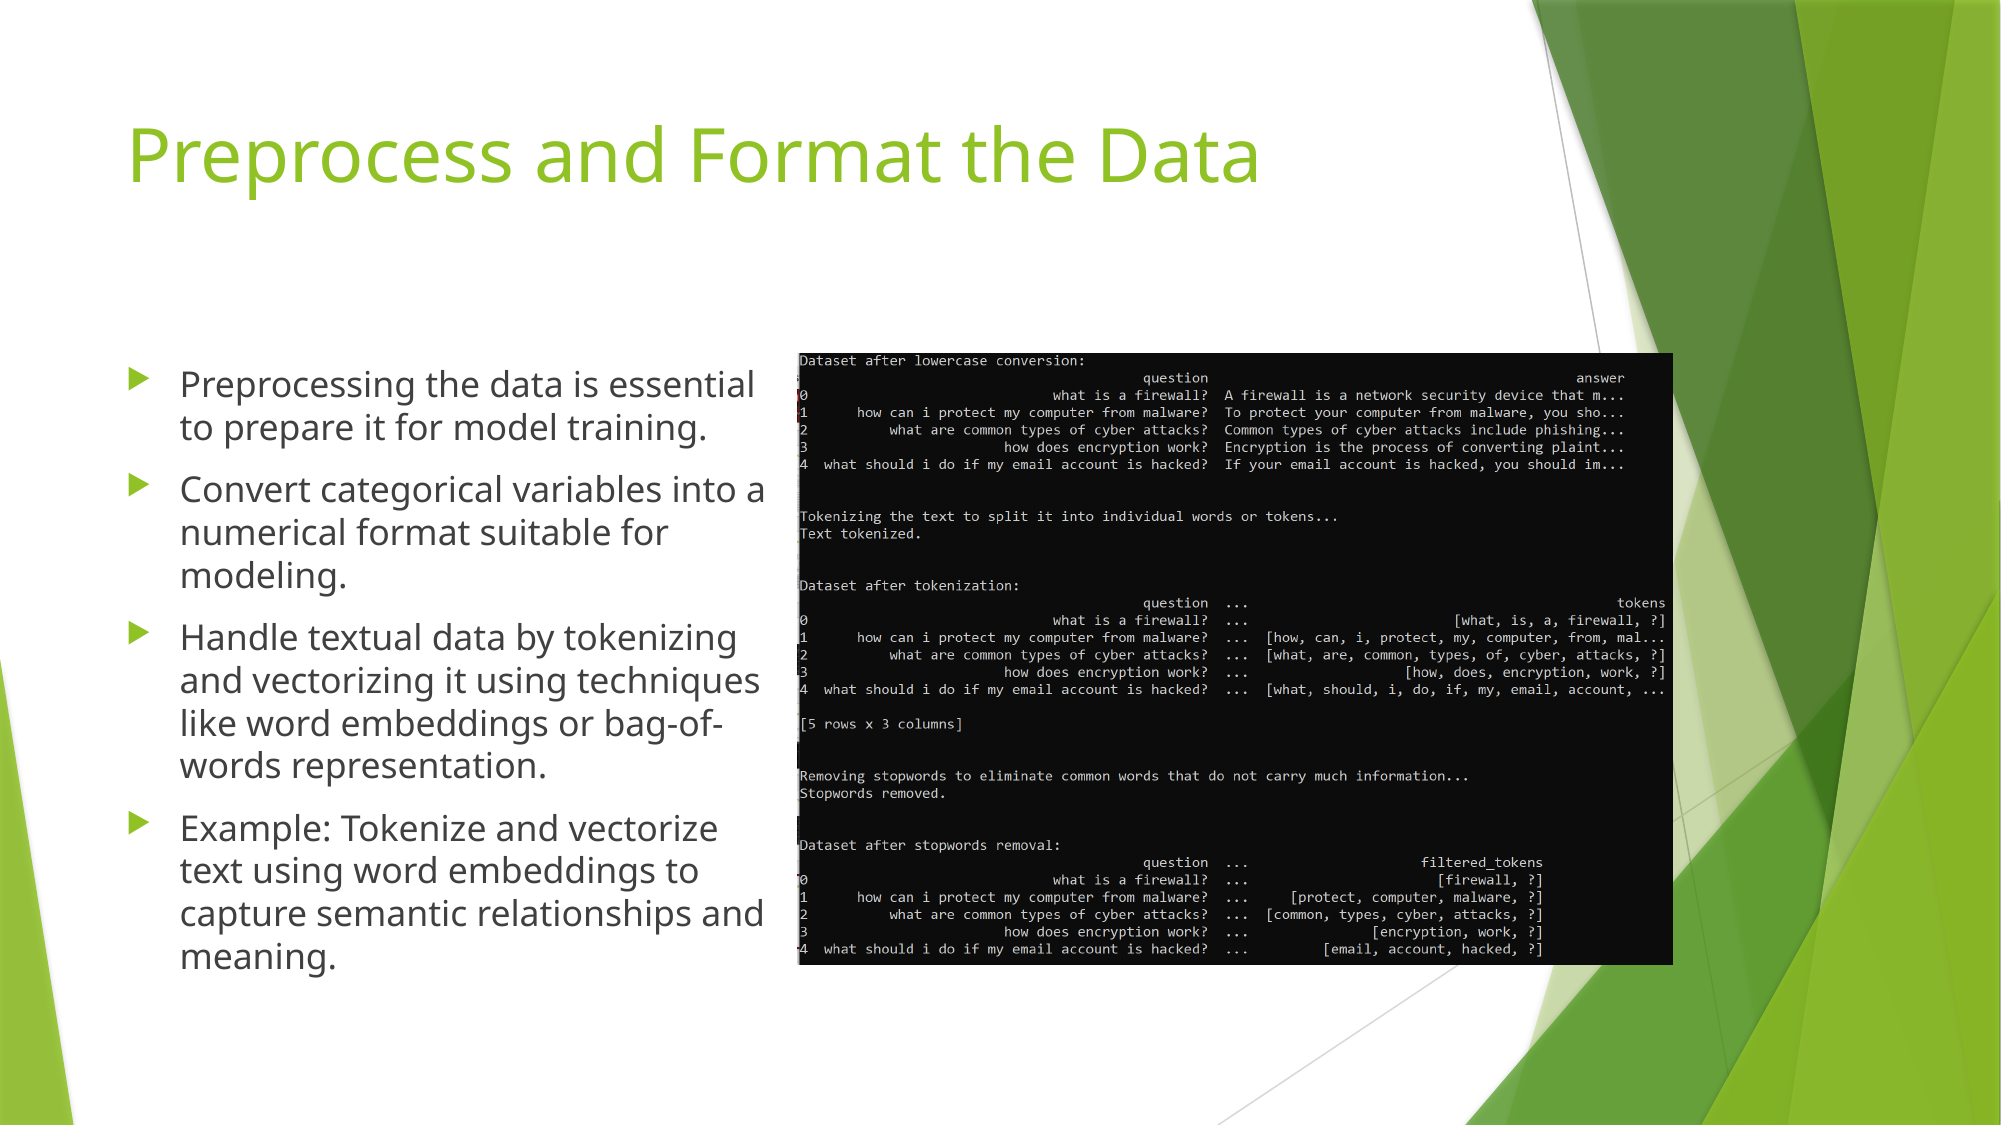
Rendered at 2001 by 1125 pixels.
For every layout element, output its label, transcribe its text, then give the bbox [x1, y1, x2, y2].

title Preprocess and Format the Data [111, 99, 1522, 317]
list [796, 353, 1673, 966]
list Preprocessing the data is essential to prepare it for model training. Convert categorical variables into a numerical format suitable for modeling. Handle textual data by tokenizing and vectorizing it using techniques like word embeddings or bag-of-words representation. Example: Tokenize and vectorize text using word embeddings to capture semantic relationships and meaning. [111, 354, 798, 992]
